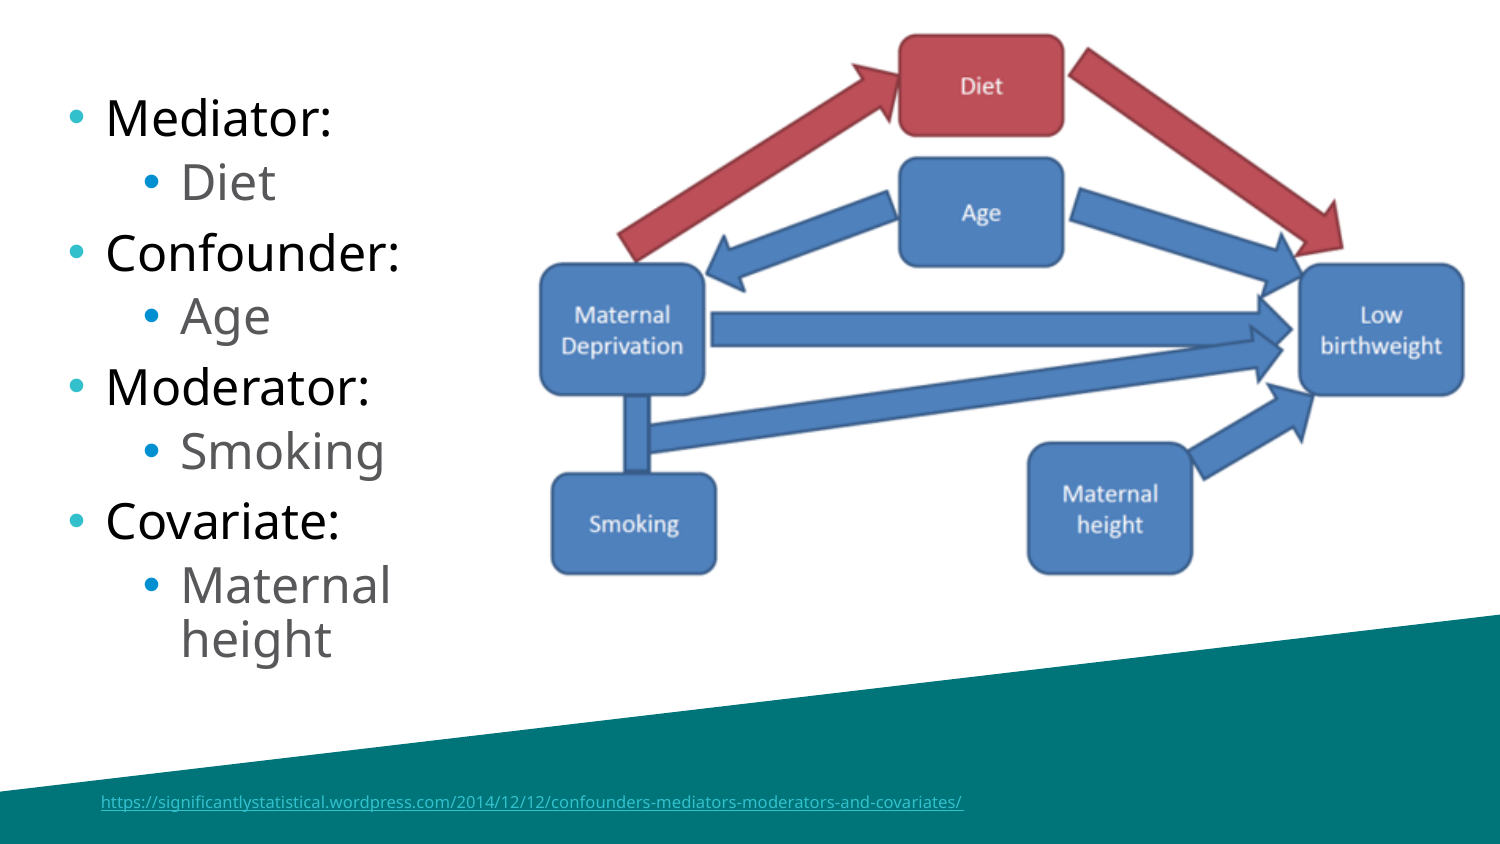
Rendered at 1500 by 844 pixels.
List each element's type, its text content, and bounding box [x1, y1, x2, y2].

text_box https://significantlystatistical.wordpress.com/2014/12/12/confounders-mediators-moderators-and-covariates/ [85, 784, 1073, 823]
list Mediator: Diet Confounder: Age Moderator: Smoking Covariate: Maternal height [52, 79, 514, 533]
picture [519, 15, 1489, 597]
